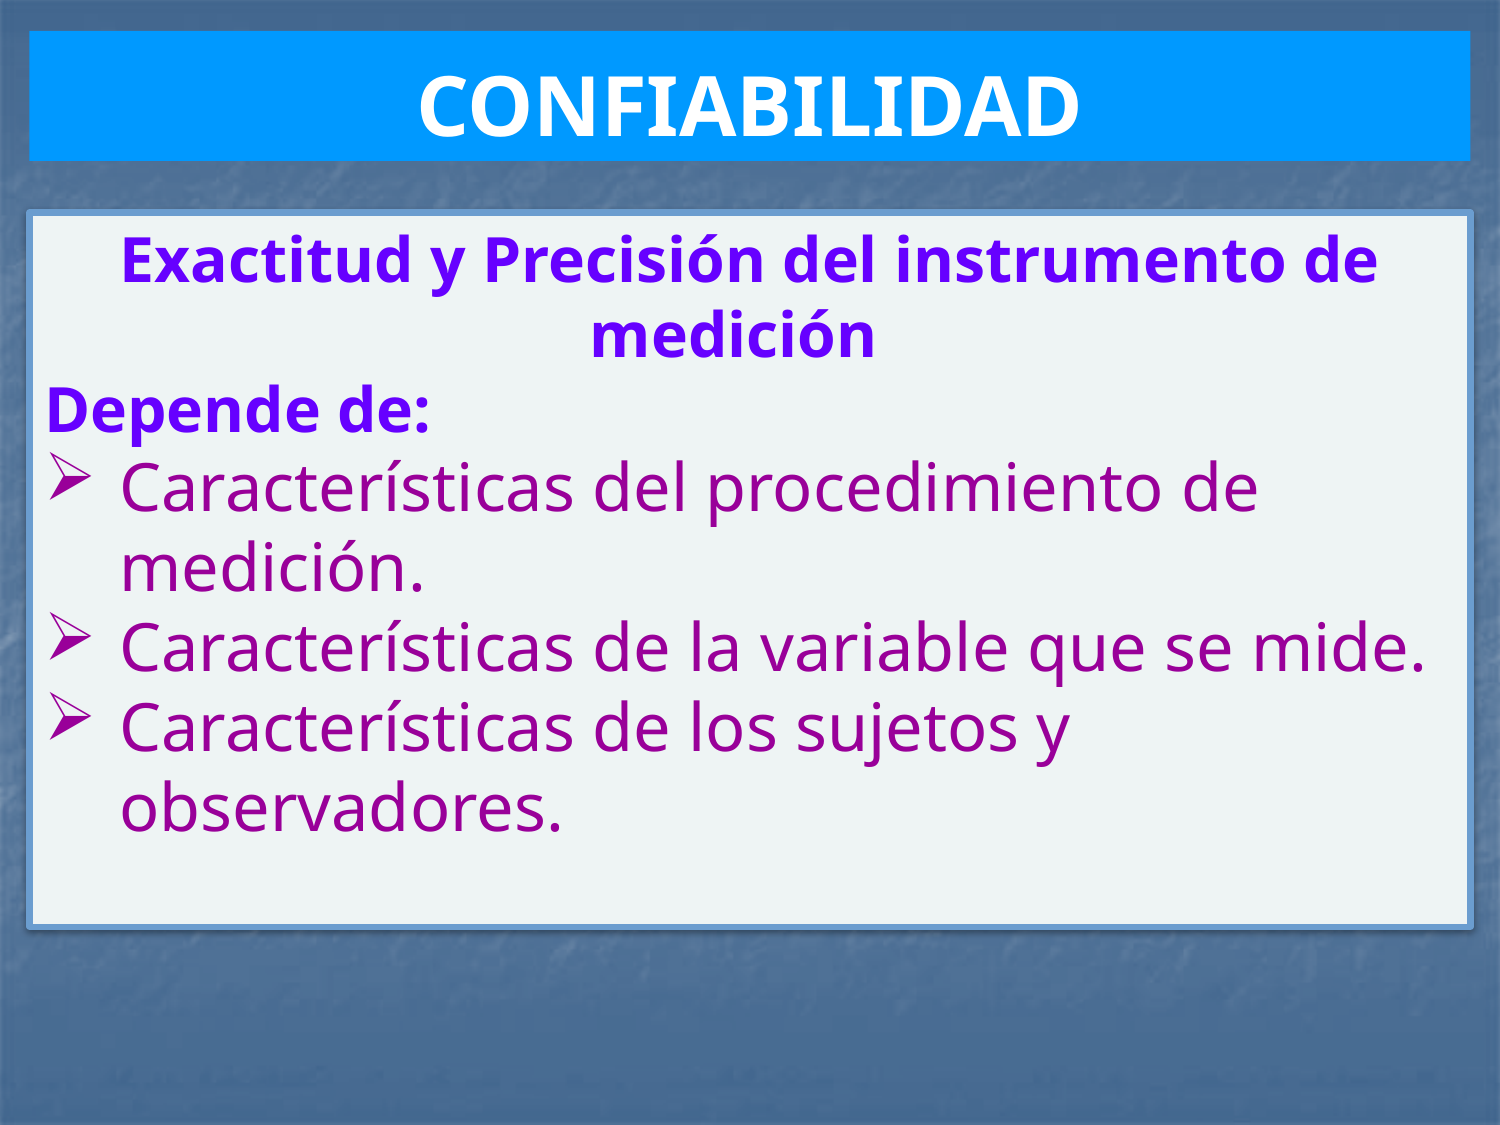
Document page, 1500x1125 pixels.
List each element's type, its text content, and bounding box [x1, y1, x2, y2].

text_box Exactitud y Precisión del instrumento de medición Depende de: Características del procedimiento de medición. Características de la variable que se mide. Características de los sujetos y observadores. [29, 212, 1471, 927]
text_box CONFIABILIDAD [29, 30, 1471, 161]
